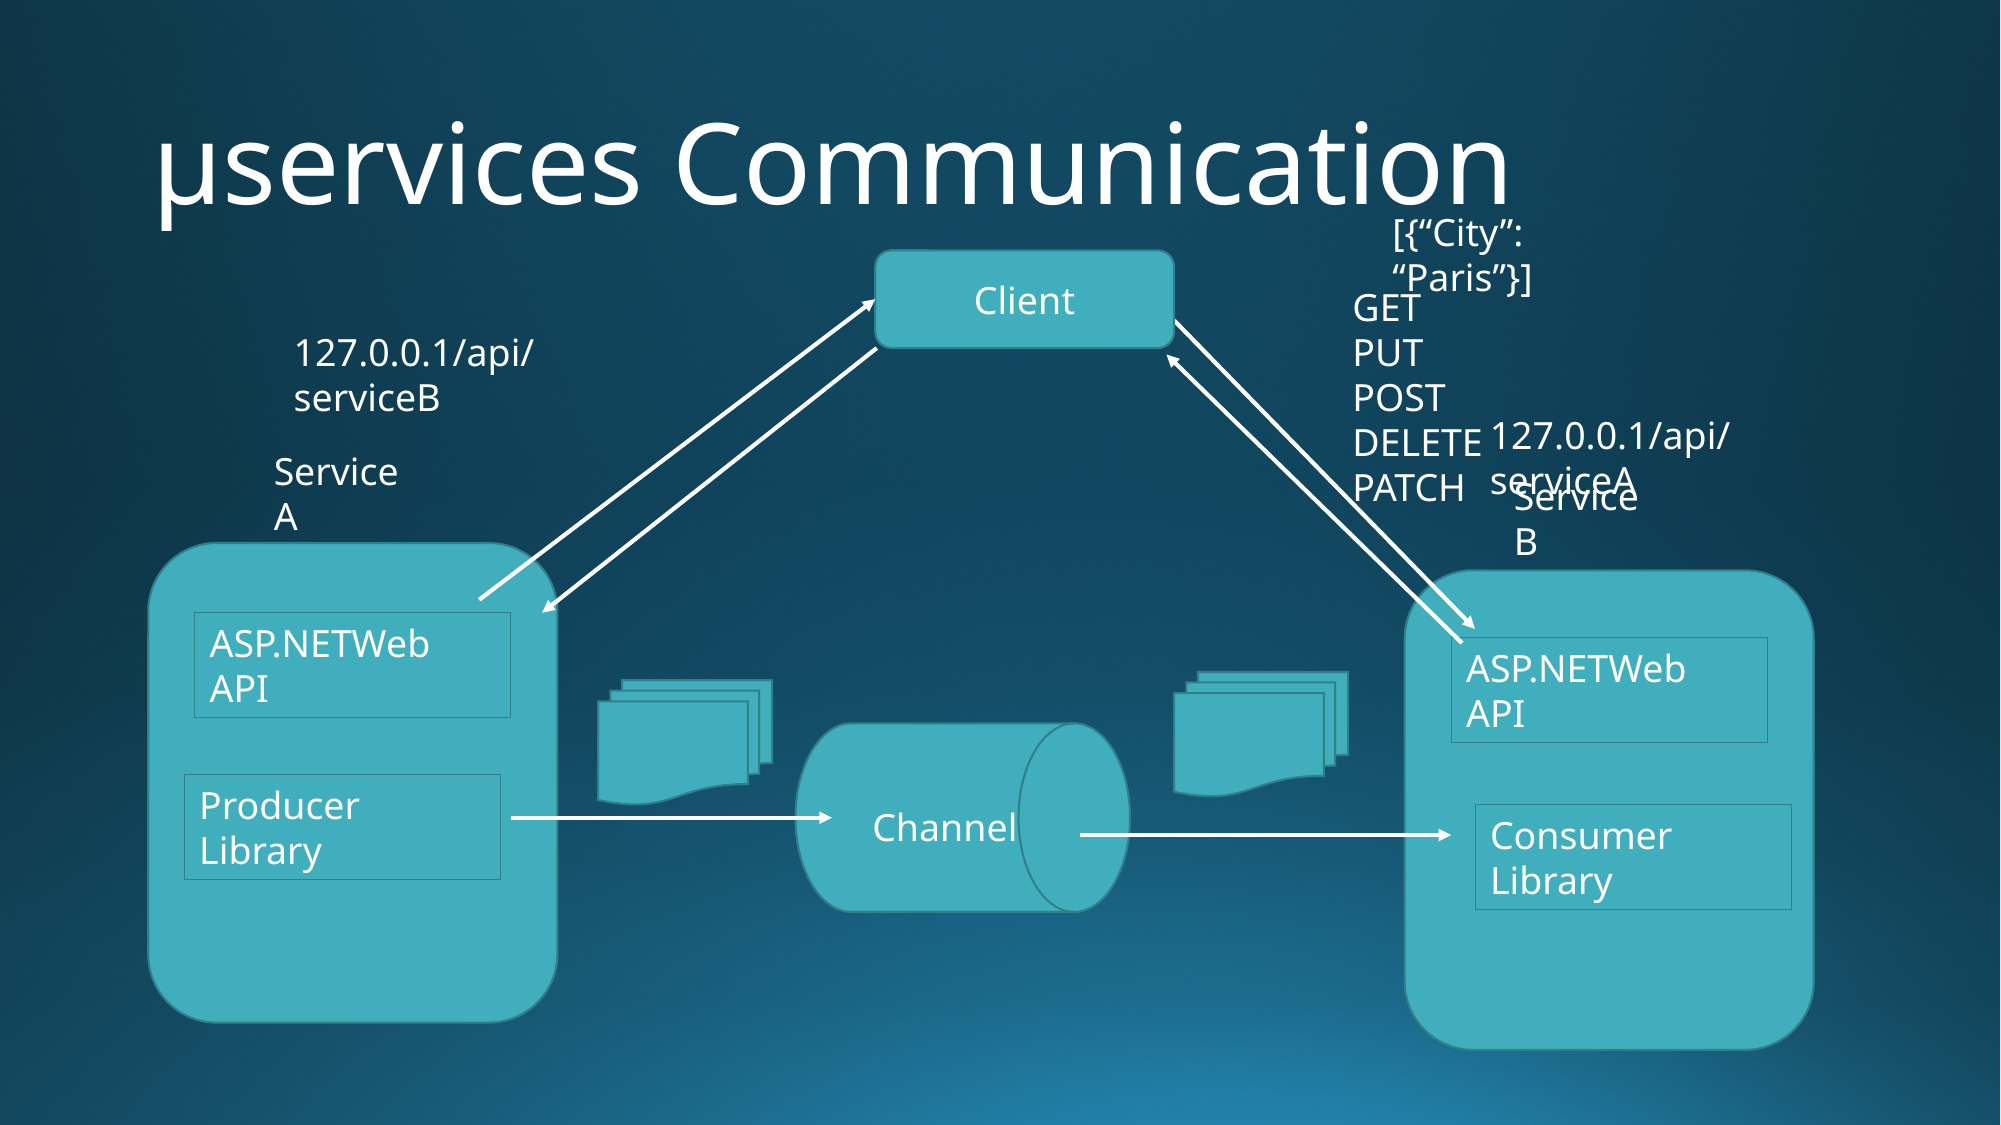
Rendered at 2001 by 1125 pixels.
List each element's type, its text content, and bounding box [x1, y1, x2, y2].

text_box Consumer Library [1475, 804, 1792, 910]
text_box ASP.NETWeb API [1451, 637, 1768, 743]
text_box [597, 679, 774, 806]
text_box Service A [259, 440, 447, 546]
text_box [1173, 670, 1350, 798]
picture [0, 0, 2001, 1125]
text_box 127.0.0.1/api/serviceB [279, 322, 479, 427]
text_box ASP.NETWeb API [194, 612, 511, 718]
text_box 127.0.0.1/api/serviceA [1530, 404, 1863, 510]
text_box [1403, 569, 1815, 1051]
text_box Channel [857, 796, 1040, 857]
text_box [479, 299, 876, 600]
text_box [542, 348, 877, 613]
text_box GET PUT POST DELETE PATCH [1337, 276, 1530, 517]
text_box [147, 541, 559, 1024]
text_box Client [874, 249, 1176, 350]
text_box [1166, 354, 1463, 644]
text_box [794, 722, 1132, 914]
title µservices Communication [137, 59, 1863, 278]
text_box [{“City”: “Paris”}] [1377, 201, 1683, 306]
text_box Producer Library [184, 774, 501, 880]
text_box Service B [1499, 510, 1687, 571]
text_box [1174, 320, 1475, 629]
